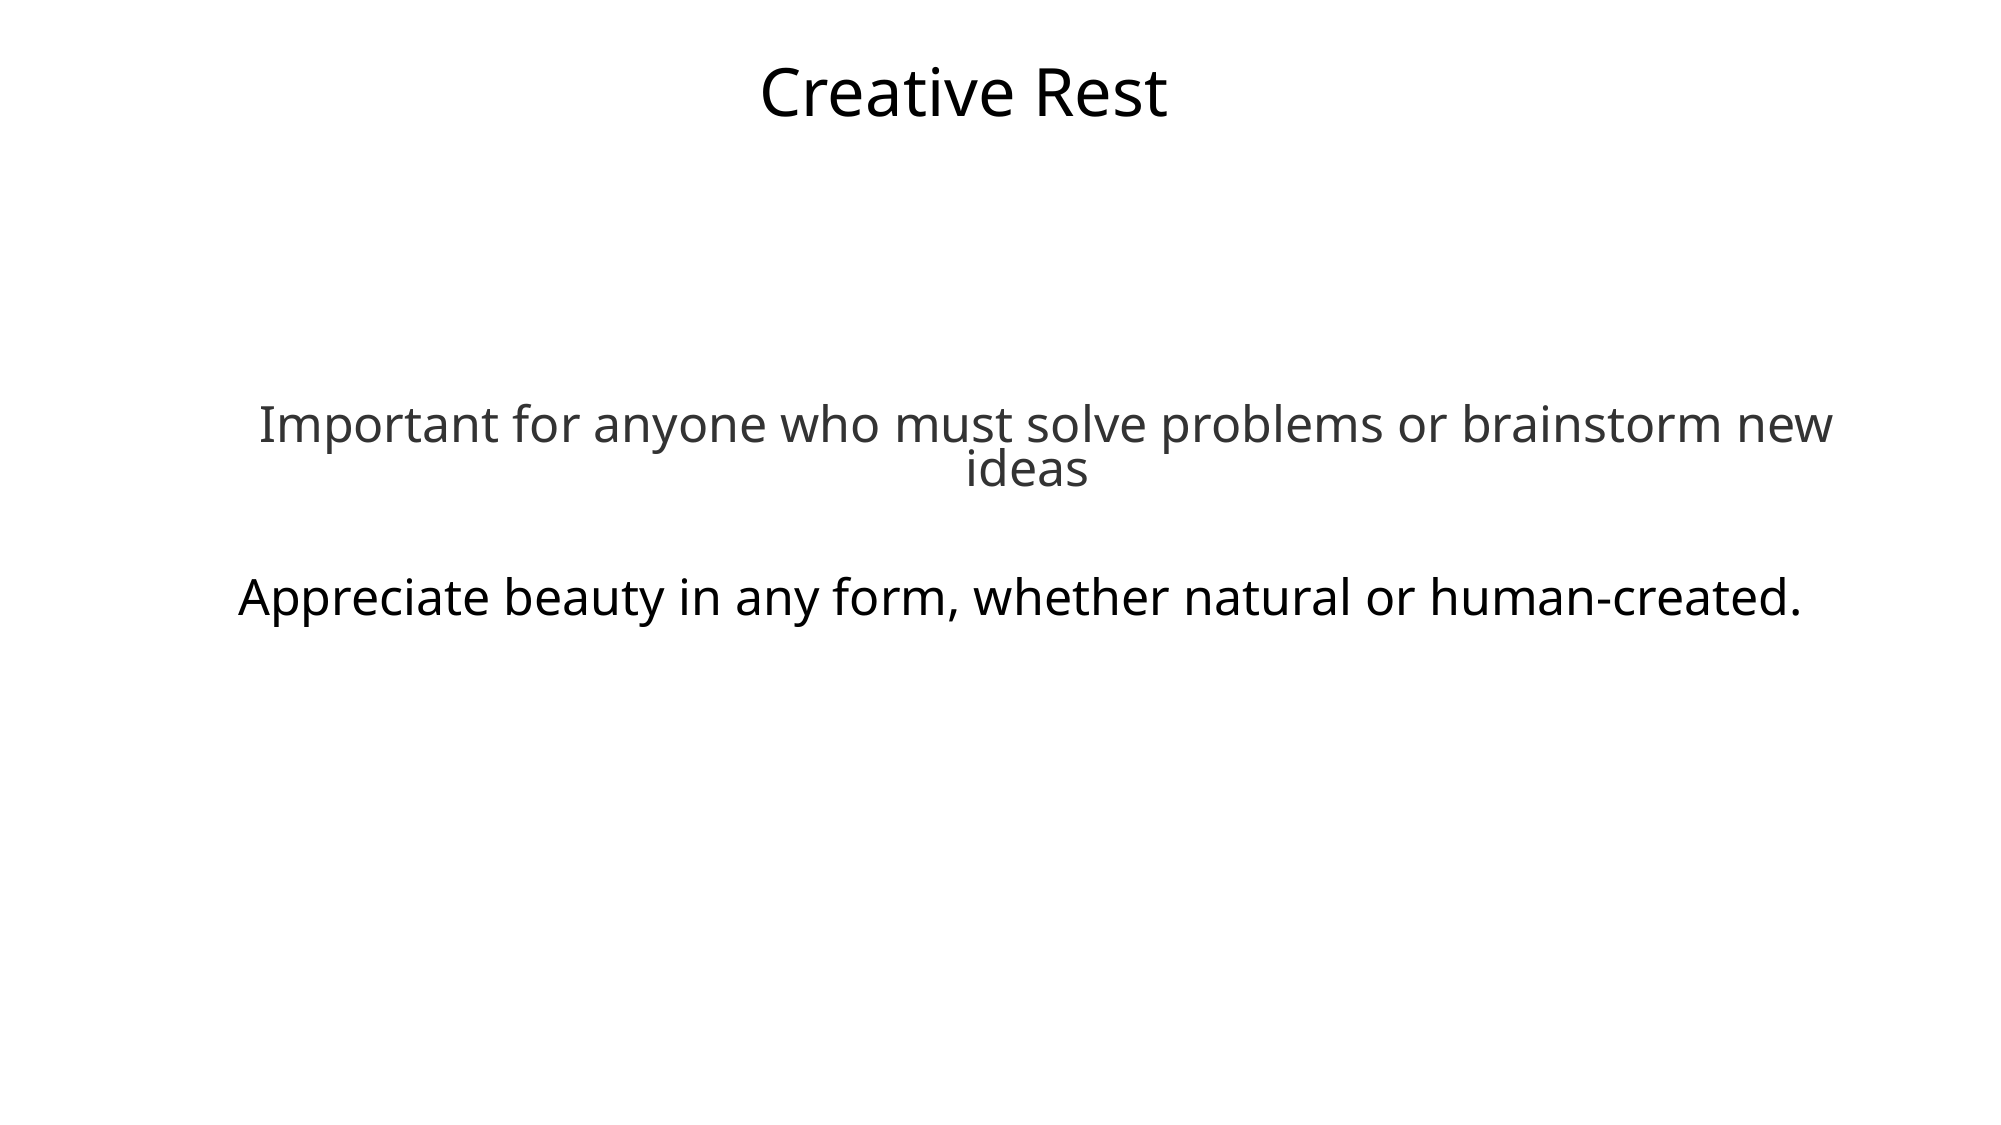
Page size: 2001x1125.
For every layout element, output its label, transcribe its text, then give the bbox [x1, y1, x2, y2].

text_box Important for anyone who must solve problems or brainstorm new ideas Appreciate beauty in any form, whether natural or human-created. [163, 289, 1892, 915]
text_box Creative Rest [506, 56, 1422, 130]
